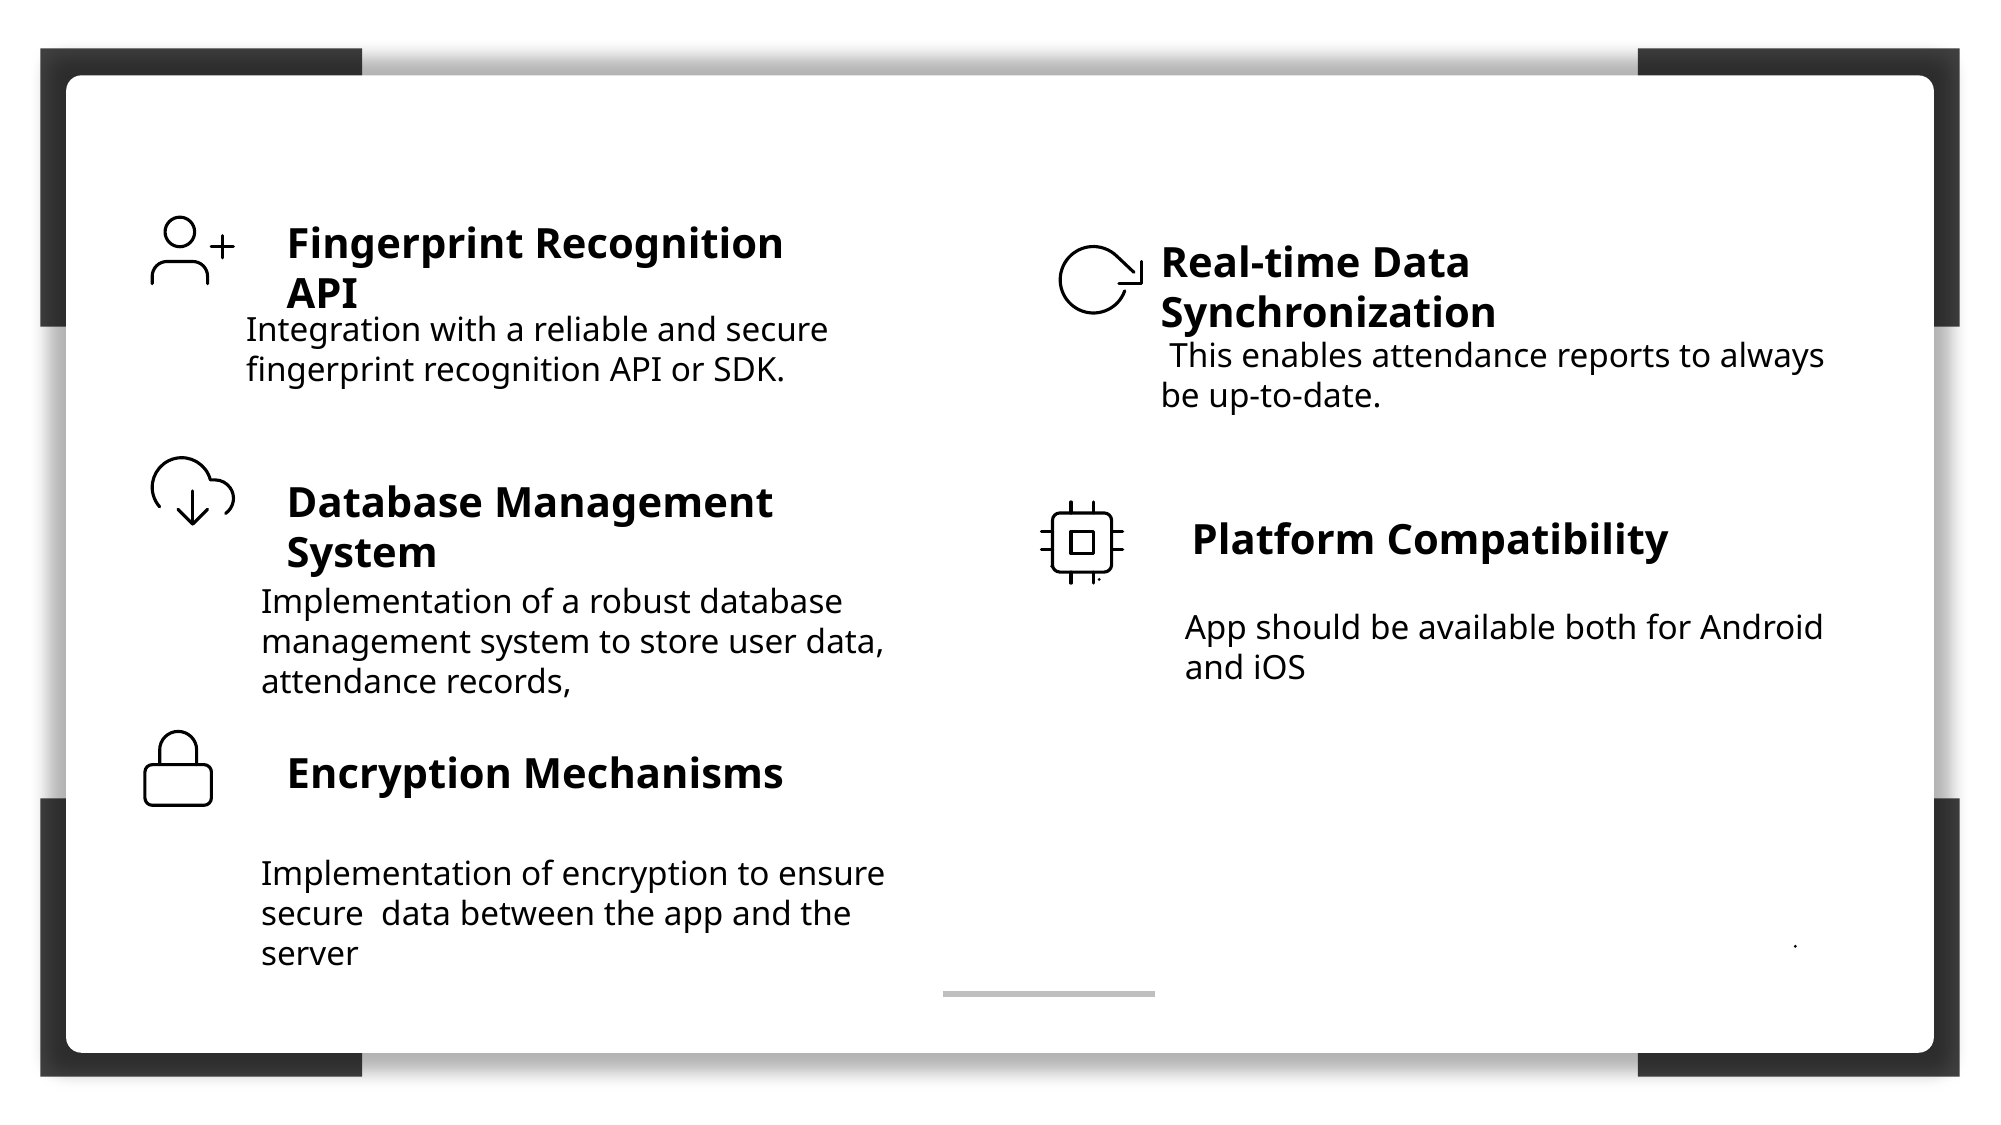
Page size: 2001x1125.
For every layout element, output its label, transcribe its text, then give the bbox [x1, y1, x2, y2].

text_box This enables attendance reports to always be up-to-date. [1145, 326, 1862, 422]
text_box [39, 1066, 48, 1078]
text_box Implementation of encryption to ensure secure data between the app and the server [246, 844, 948, 980]
text_box Platform Compatibility [1176, 505, 1689, 570]
text_box Encryption Mechanisms [271, 739, 915, 805]
text_box Implementation of a robust database management system to store user data, attendance records, [246, 572, 1048, 708]
text_box Fingerprint Recognition API [271, 209, 875, 300]
text_box [1947, 47, 1961, 59]
text_box App should be available both for Android and iOS [1169, 598, 1886, 694]
text_box [177, 509, 192, 524]
text_box [159, 731, 197, 765]
text_box Fingerprint Authentication: [65, 74, 1935, 1054]
text_box [1060, 246, 1134, 313]
text_box [1071, 531, 1094, 554]
text_box [152, 457, 234, 514]
text_box [1052, 512, 1112, 573]
text_box [144, 764, 212, 806]
text_box [152, 261, 208, 284]
text_box Real-time Data Synchronization [1145, 228, 1789, 326]
text_box [1129, 261, 1142, 284]
text_box Database Management System [271, 468, 950, 572]
text_box [165, 217, 195, 247]
text_box [1953, 1069, 1961, 1078]
text_box [39, 47, 54, 61]
text_box Integration with a reliable and secure fingerprint recognition API or SDK. [231, 300, 957, 396]
text_box [193, 511, 205, 524]
